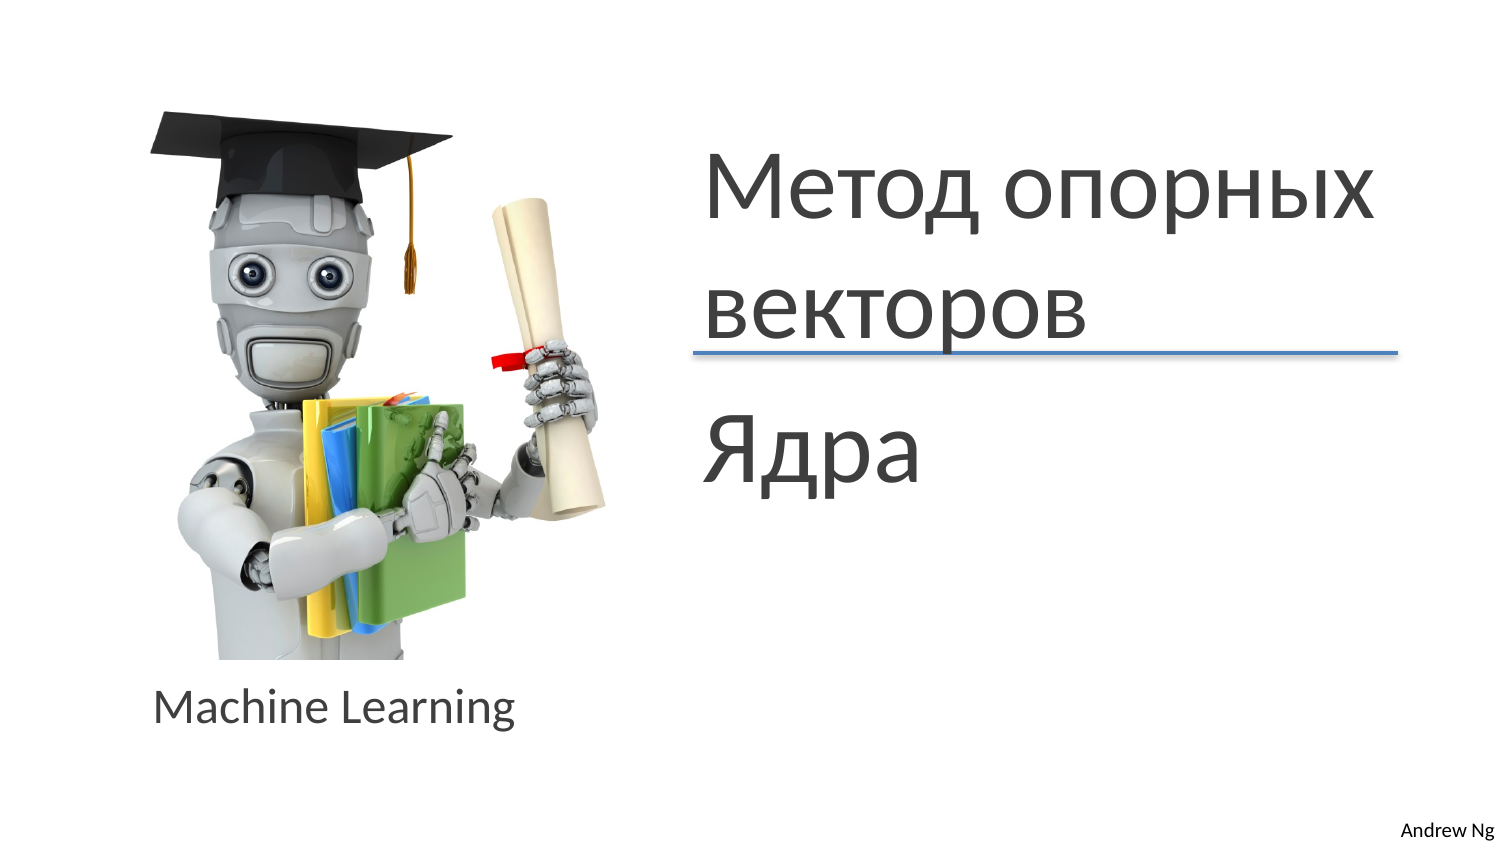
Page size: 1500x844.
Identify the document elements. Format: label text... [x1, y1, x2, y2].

title Ядра [687, 396, 1411, 485]
text_box Machine Learning [137, 669, 613, 772]
picture [112, 59, 638, 660]
text_box Метод опорных векторов [687, 121, 1411, 357]
